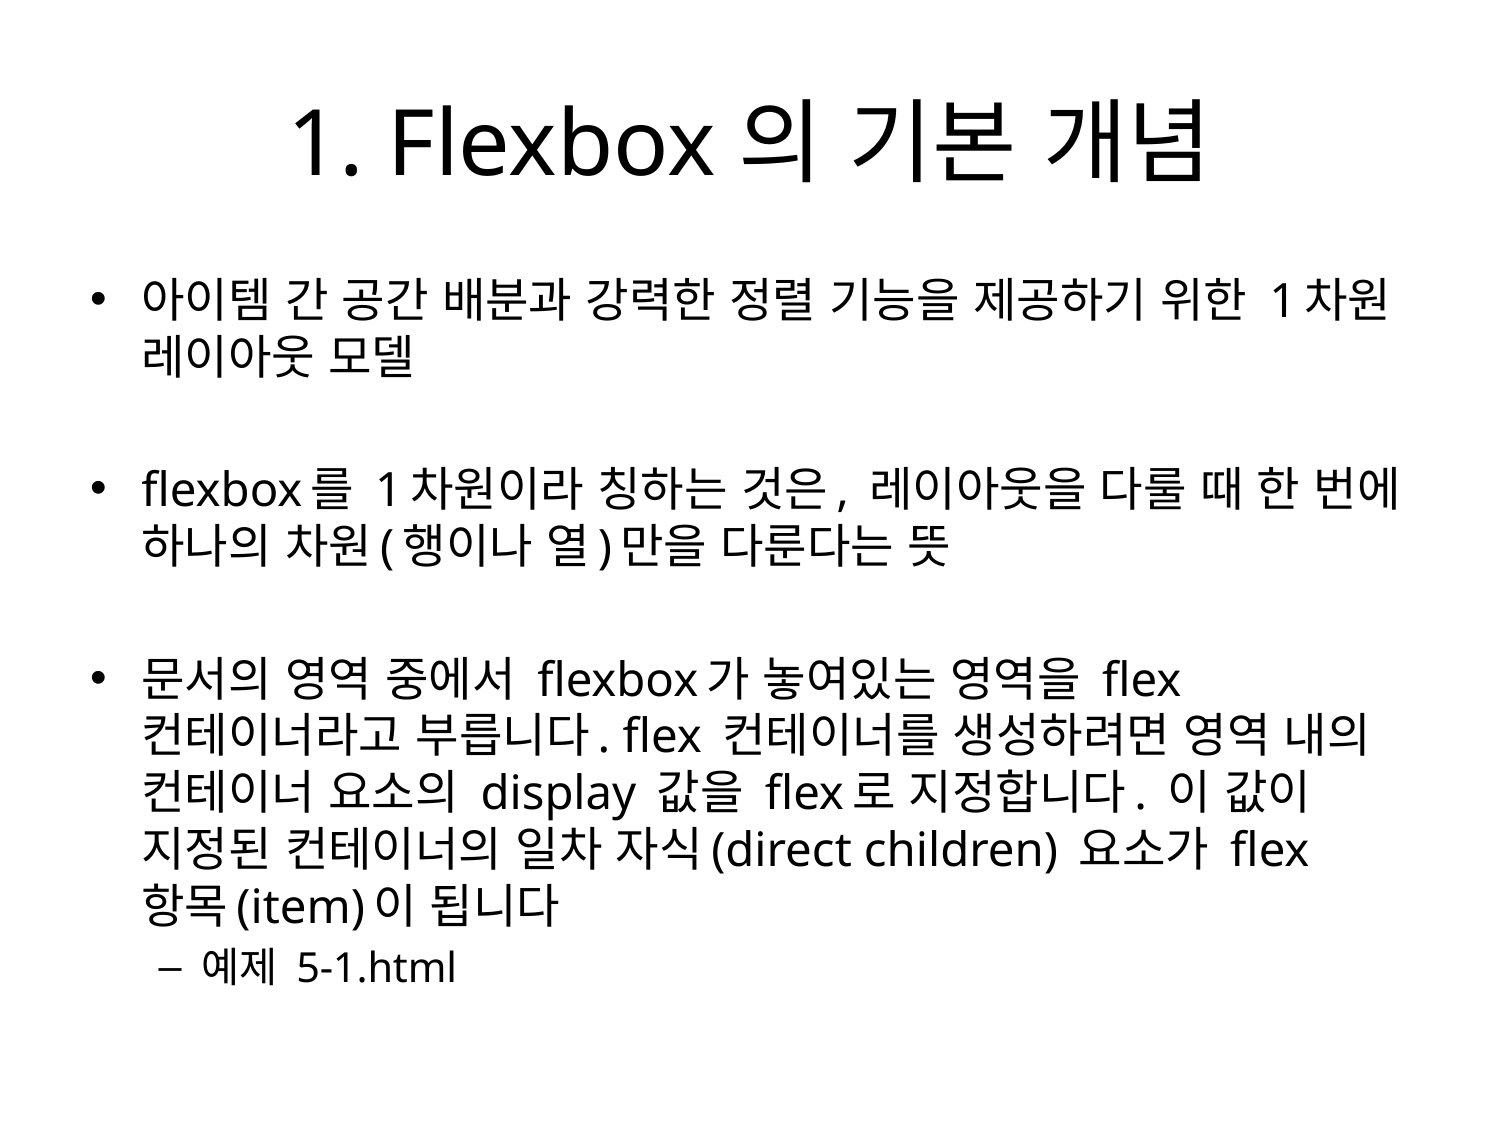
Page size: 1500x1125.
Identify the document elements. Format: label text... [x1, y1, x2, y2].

list 아이템 간 공간 배분과 강력한 정렬 기능을 제공하기 위한 1차원 레이아웃 모델 flexbox를 1차원이라 칭하는 것은, 레이아웃을 다룰 때 한 번에 하나의 차원(행이나 열)만을 다룬다는 뜻 문서의 영역 중에서 flexbox가 놓여있는 영역을 flex 컨테이너라고 부릅니다. flex 컨테이너를 생성하려면 영역 내의 컨테이너 요소의 display 값을 flex로 지정합니다. 이 값이 지정된 컨테이너의 일차 자식(direct children) 요소가 flex 항목(item)이 됩니다 예제 5-1.html [75, 262, 1425, 1005]
title 1. Flexbox의 기본 개념 [75, 45, 1425, 233]
